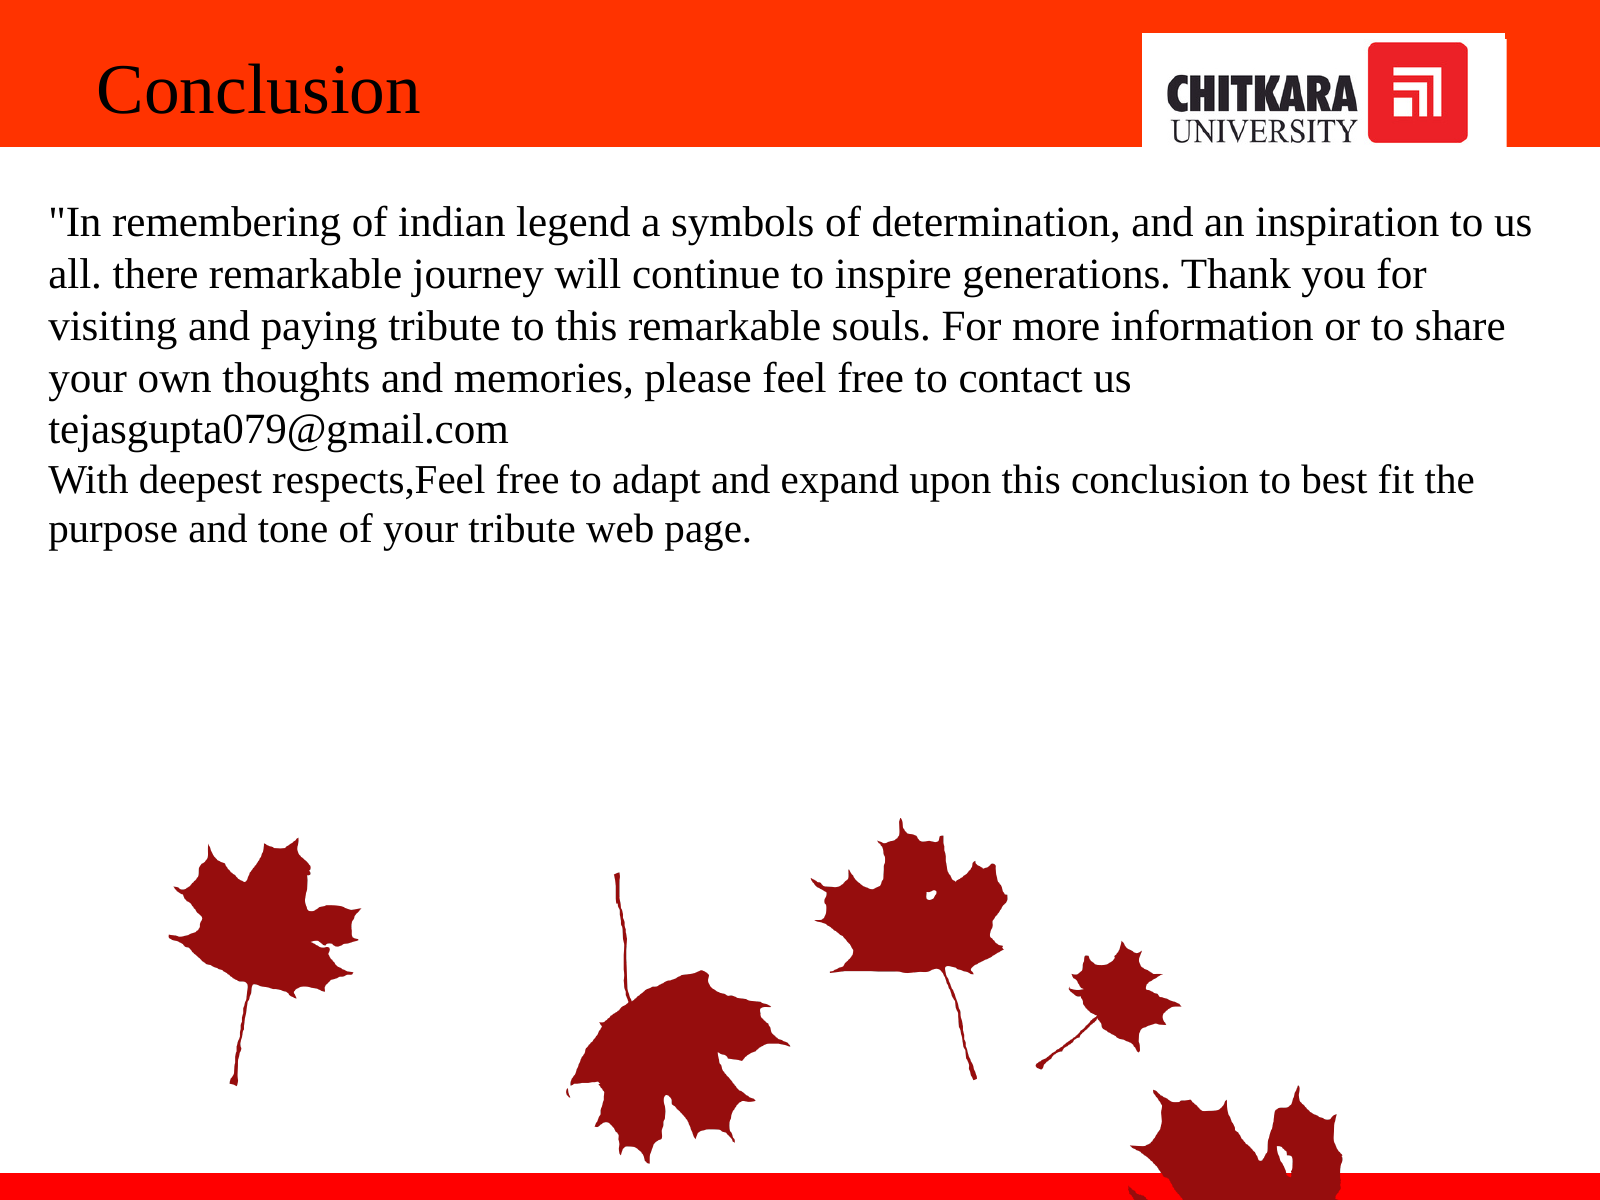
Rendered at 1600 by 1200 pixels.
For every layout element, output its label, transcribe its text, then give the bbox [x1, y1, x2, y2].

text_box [0, 0, 1073, 147]
text_box [168, 818, 1377, 1172]
text_box "In remembering of indian legend a symbols of determination, and an inspiration to us all. there remarkable journey will continue to inspire generations. Thank you for visiting and paying tribute to this remarkable souls. For more information or to share your own thoughts and memories, please feel free to contact us tejasgupta079@gmail.com With deepest respects,Feel free to adapt and expand upon this conclusion to best fit the purpose and tone of your tribute web page. [48, 193, 1552, 551]
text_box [1141, 32, 1506, 154]
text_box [1075, 0, 1600, 147]
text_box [0, 1173, 1600, 1200]
